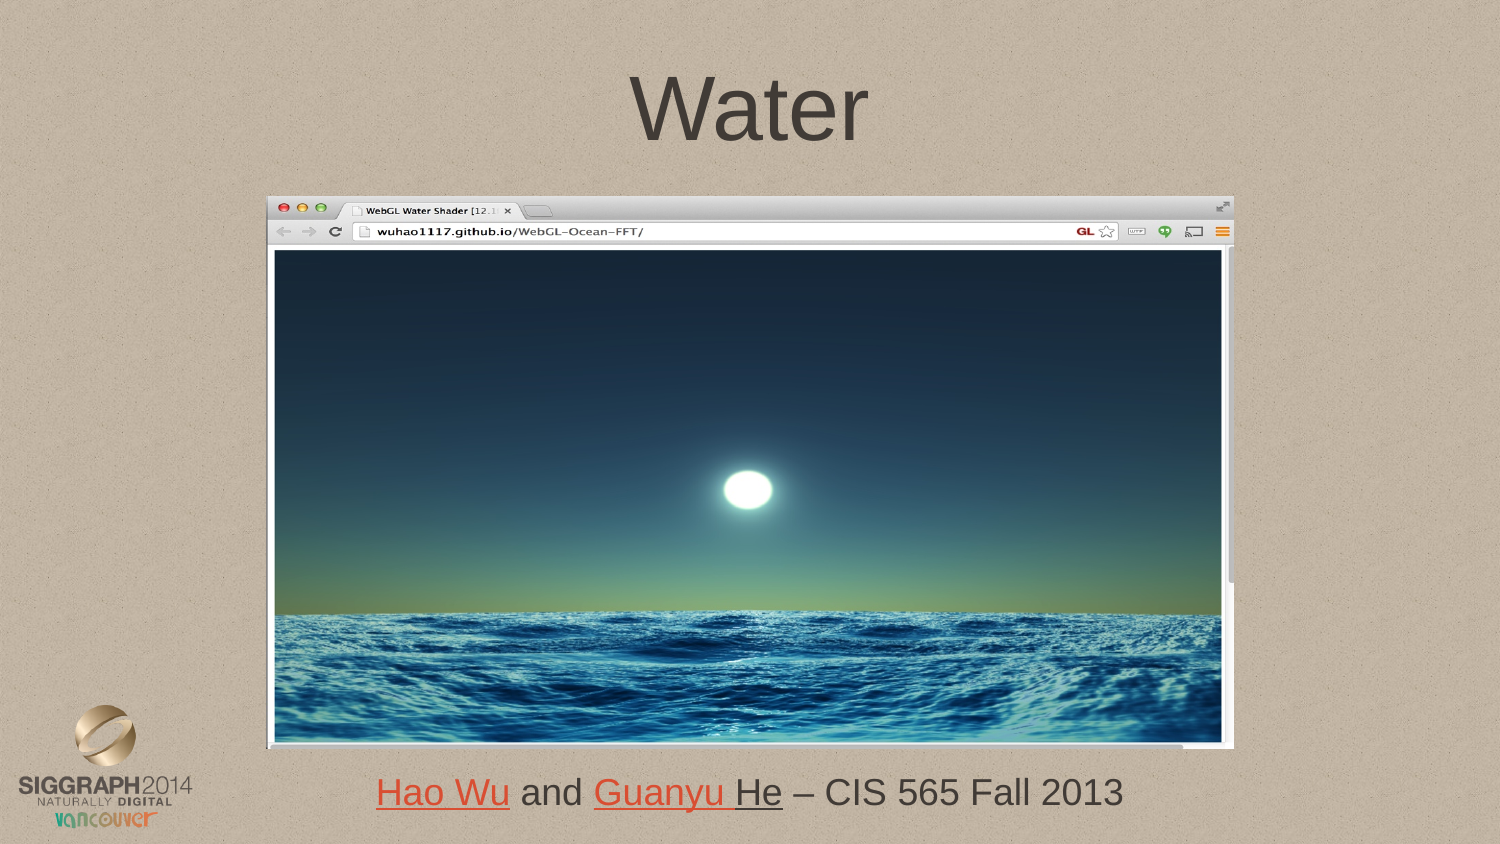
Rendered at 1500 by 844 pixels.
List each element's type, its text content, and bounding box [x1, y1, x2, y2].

picture [0, 0, 1500, 844]
text_box Hao Wu and Guanyu He – CIS 565 Fall 2013 [299, 760, 1200, 821]
title Water [75, 33, 1425, 175]
